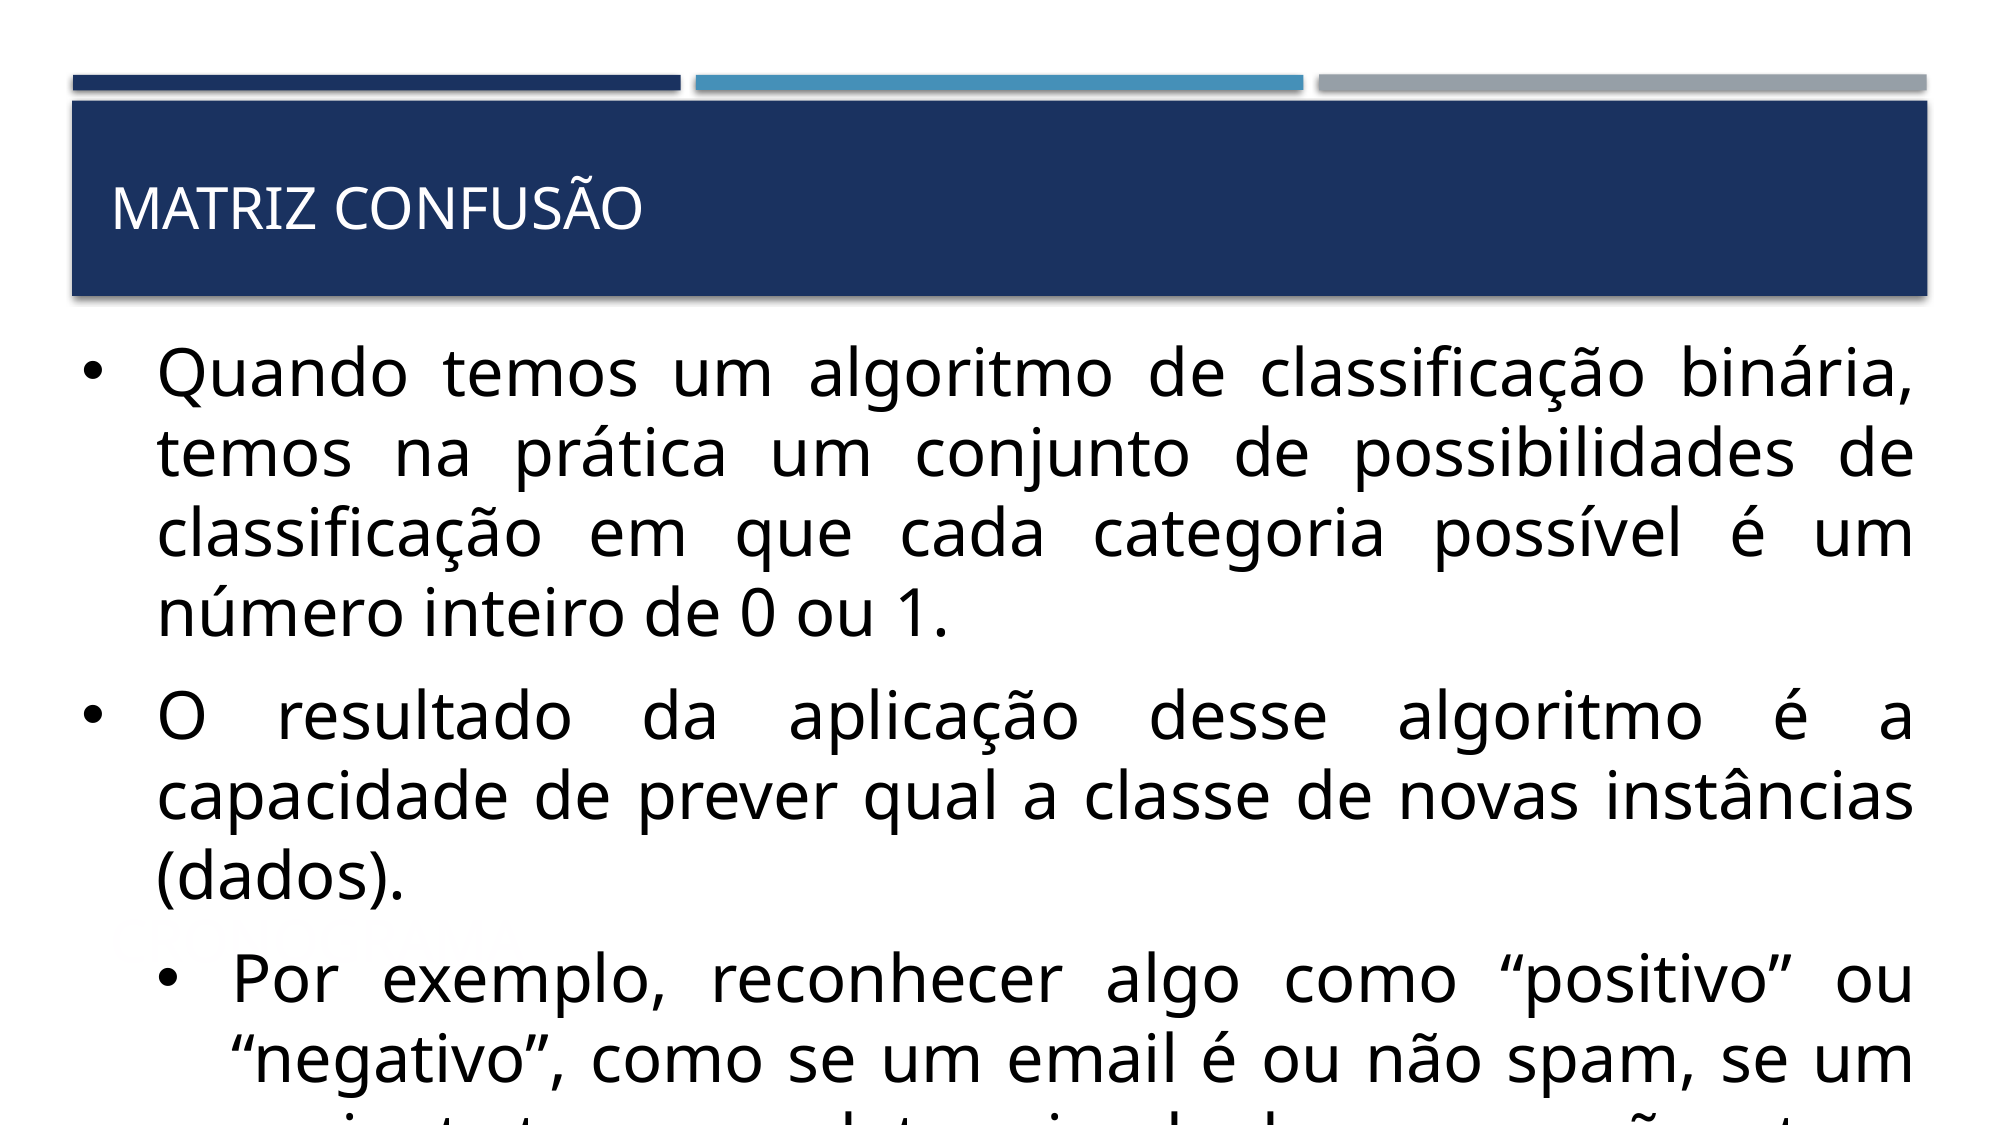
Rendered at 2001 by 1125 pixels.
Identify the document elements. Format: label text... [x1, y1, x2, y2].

text_box Matriz confusão [95, 130, 1905, 249]
text_box Quando temos um algoritmo de classificação binária, temos na prática um conjunto de possibilidades de classificação em que cada categoria possível é um número inteiro de 0 ou 1. O resultado da aplicação desse algoritmo é a capacidade de prever qual a classe de novas instâncias (dados). Por exemplo, reconhecer algo como “positivo” ou “negativo”, como se um email é ou não spam, se um paciente tem uma determinada doença ou não, etc. [81, 329, 1919, 1040]
